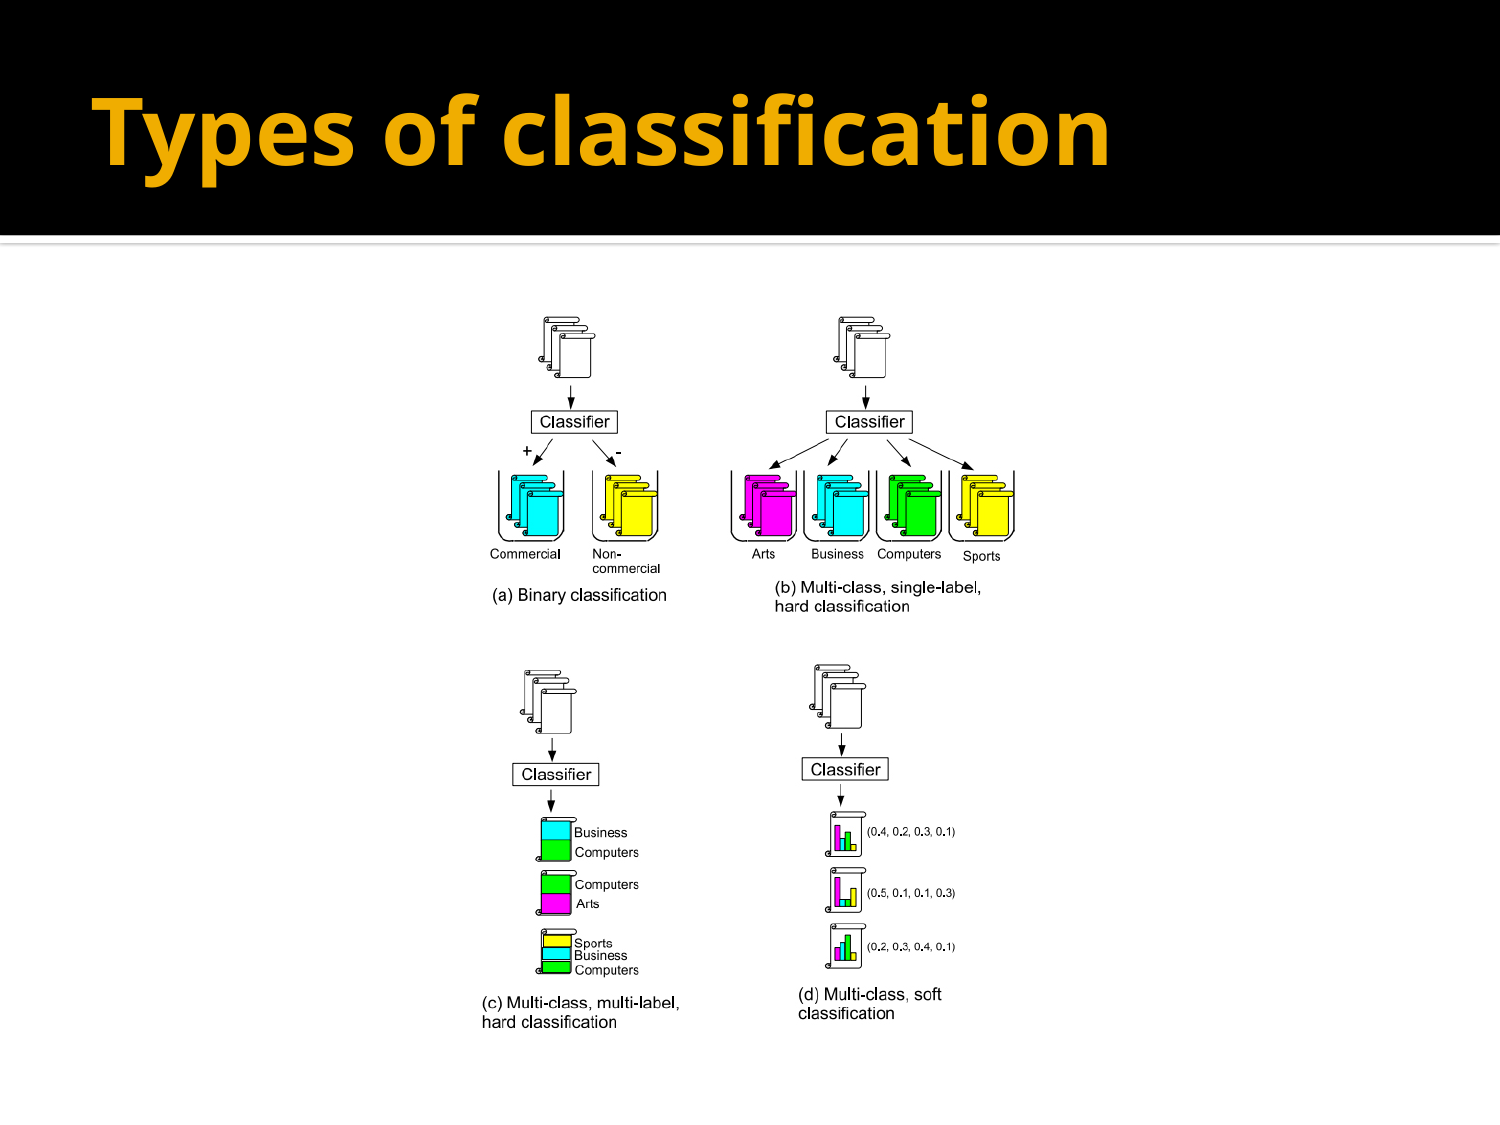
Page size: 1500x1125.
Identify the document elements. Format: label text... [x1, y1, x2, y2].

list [457, 291, 1043, 1050]
title Types of classification [75, 25, 1425, 231]
